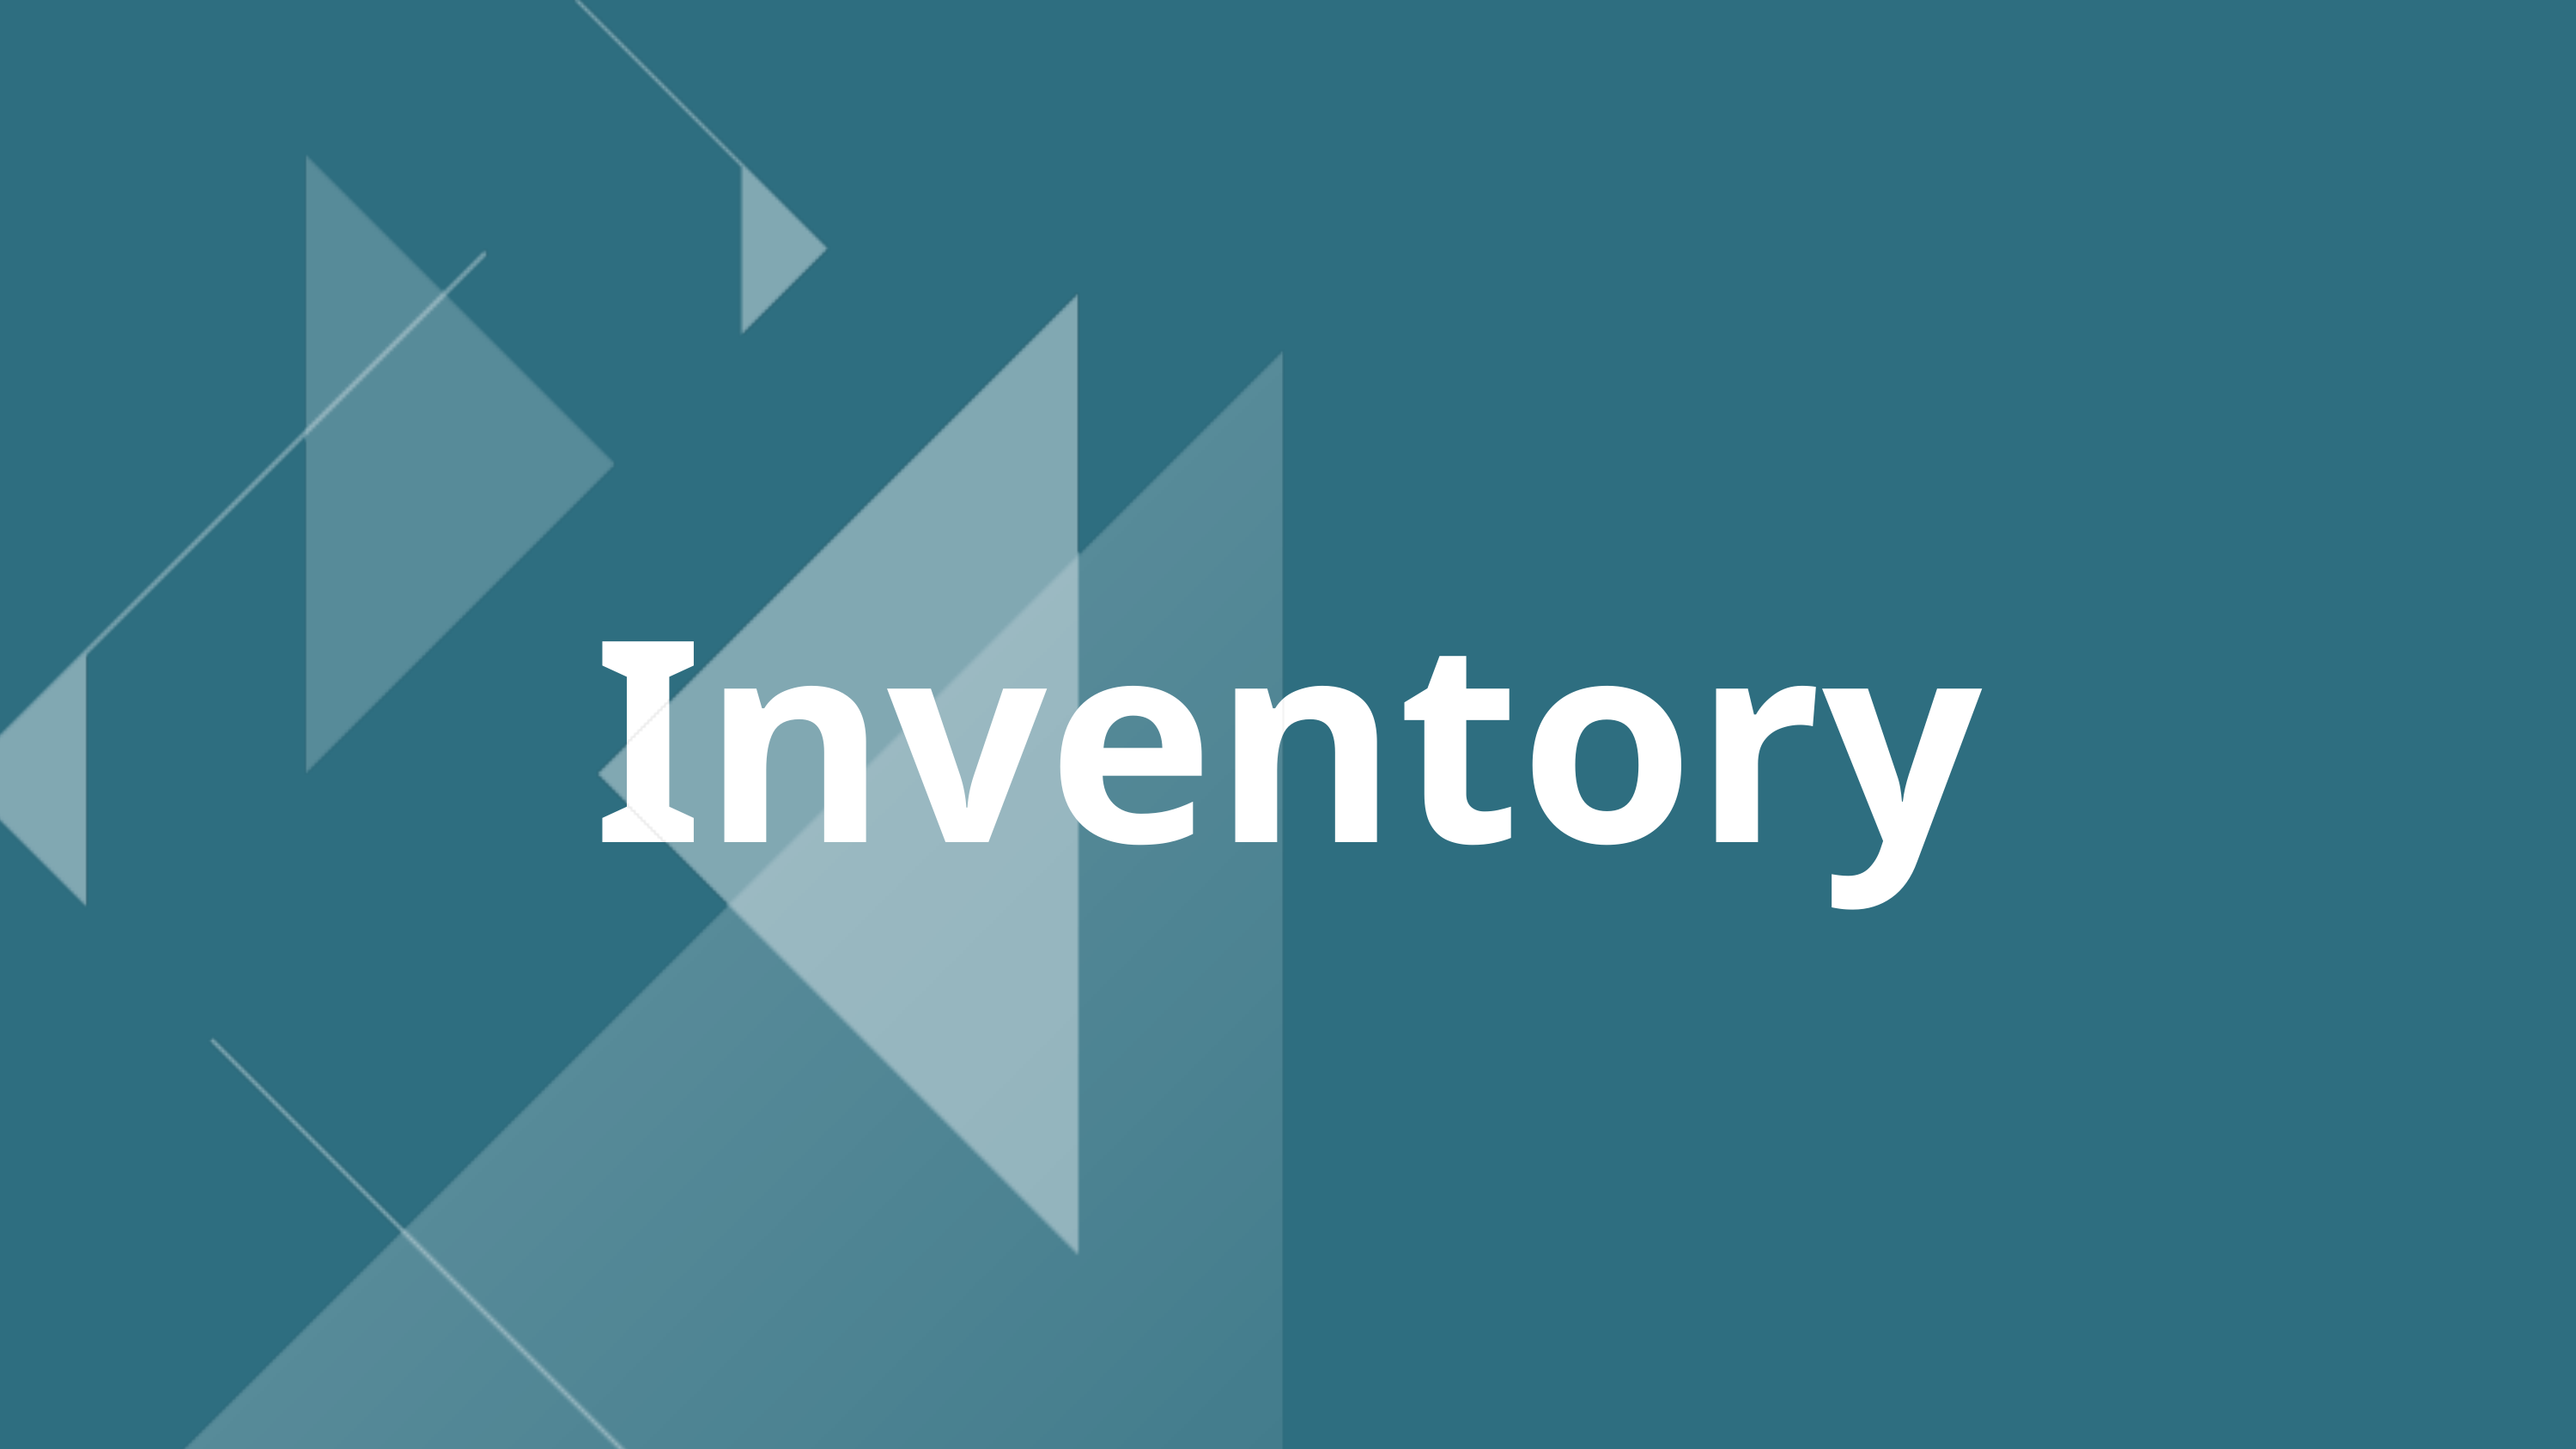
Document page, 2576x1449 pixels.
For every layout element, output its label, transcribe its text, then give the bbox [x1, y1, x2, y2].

text_box [0, 0, 1288, 1449]
text_box Inventory [1288, 533, 2244, 899]
